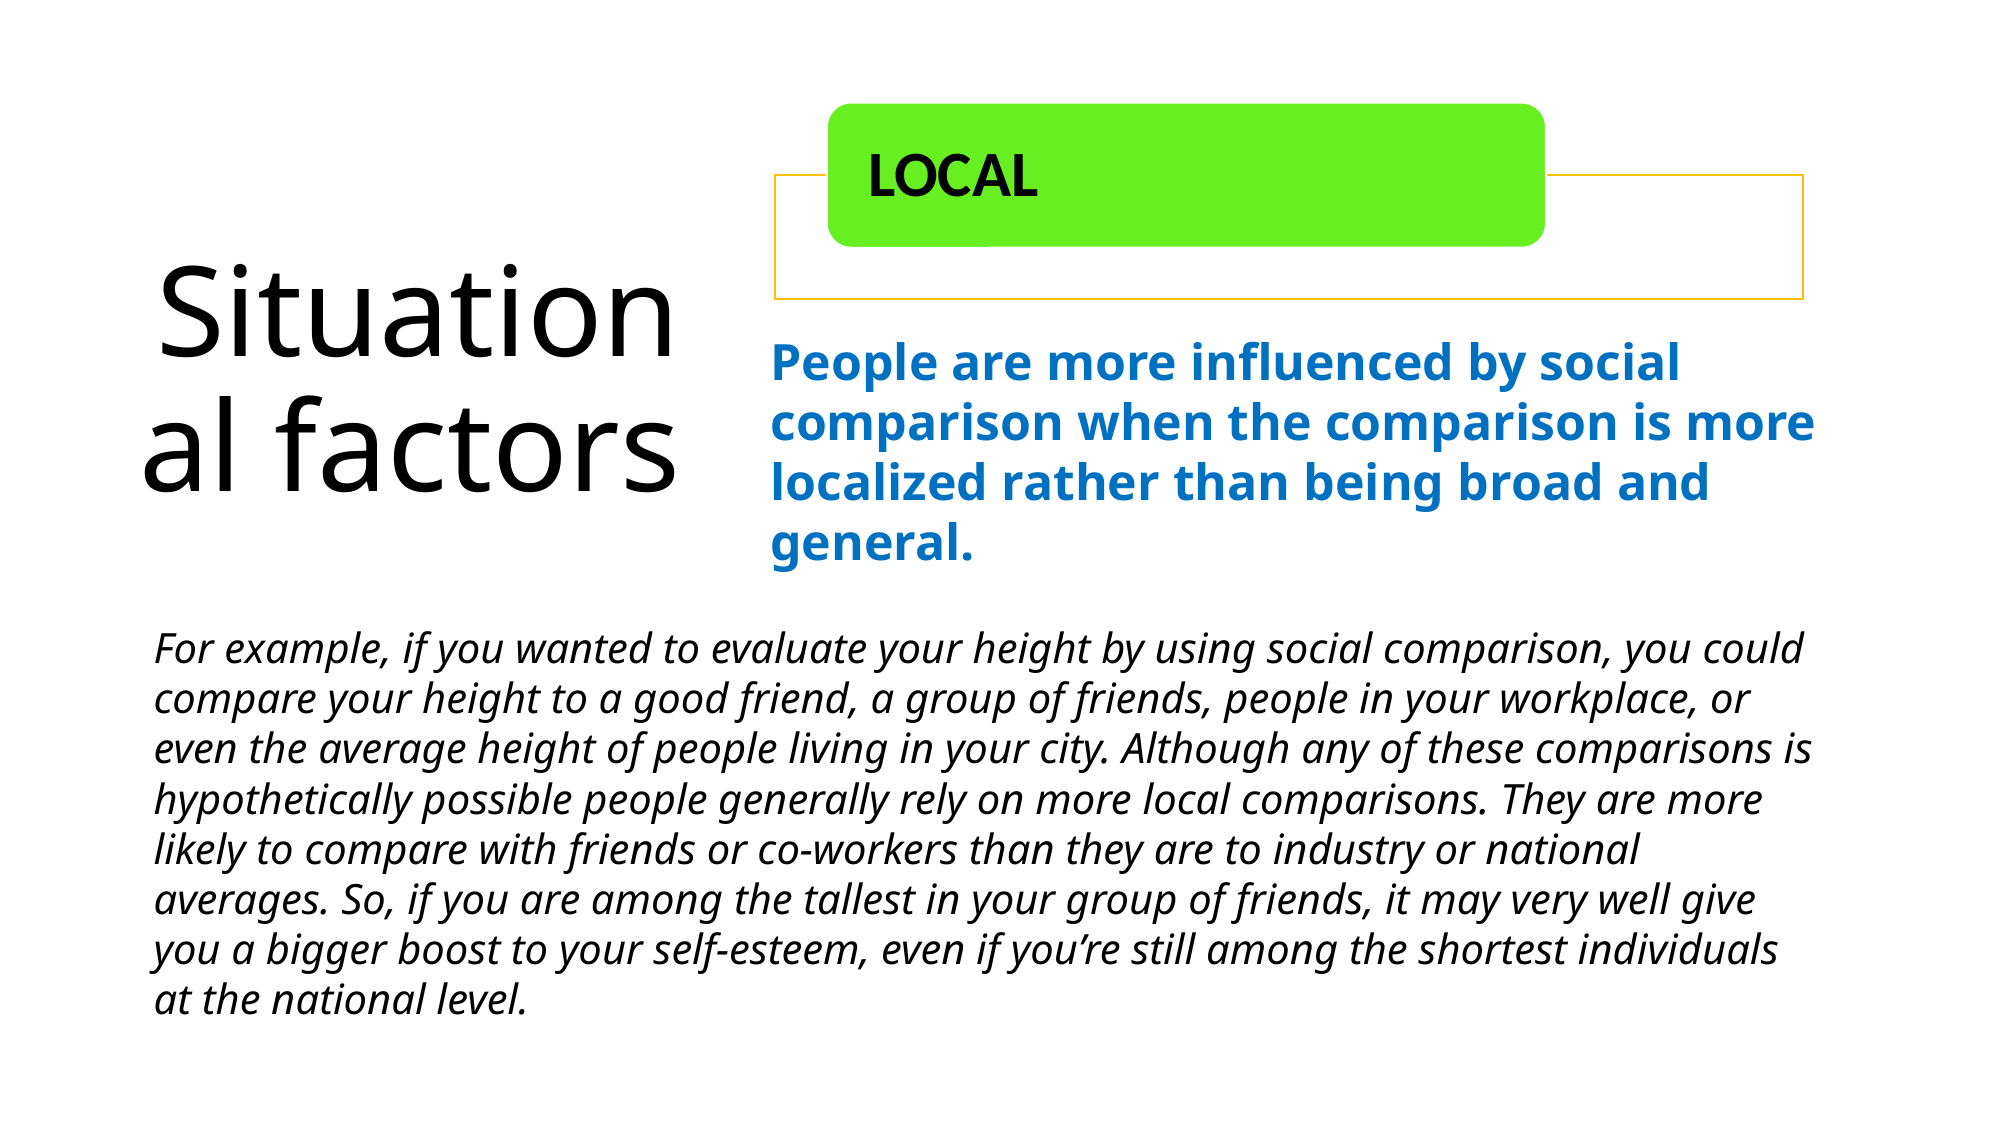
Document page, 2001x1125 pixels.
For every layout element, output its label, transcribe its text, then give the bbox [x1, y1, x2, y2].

title Situational factors [93, 178, 718, 590]
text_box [138, 322, 1880, 1034]
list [775, 101, 1803, 300]
